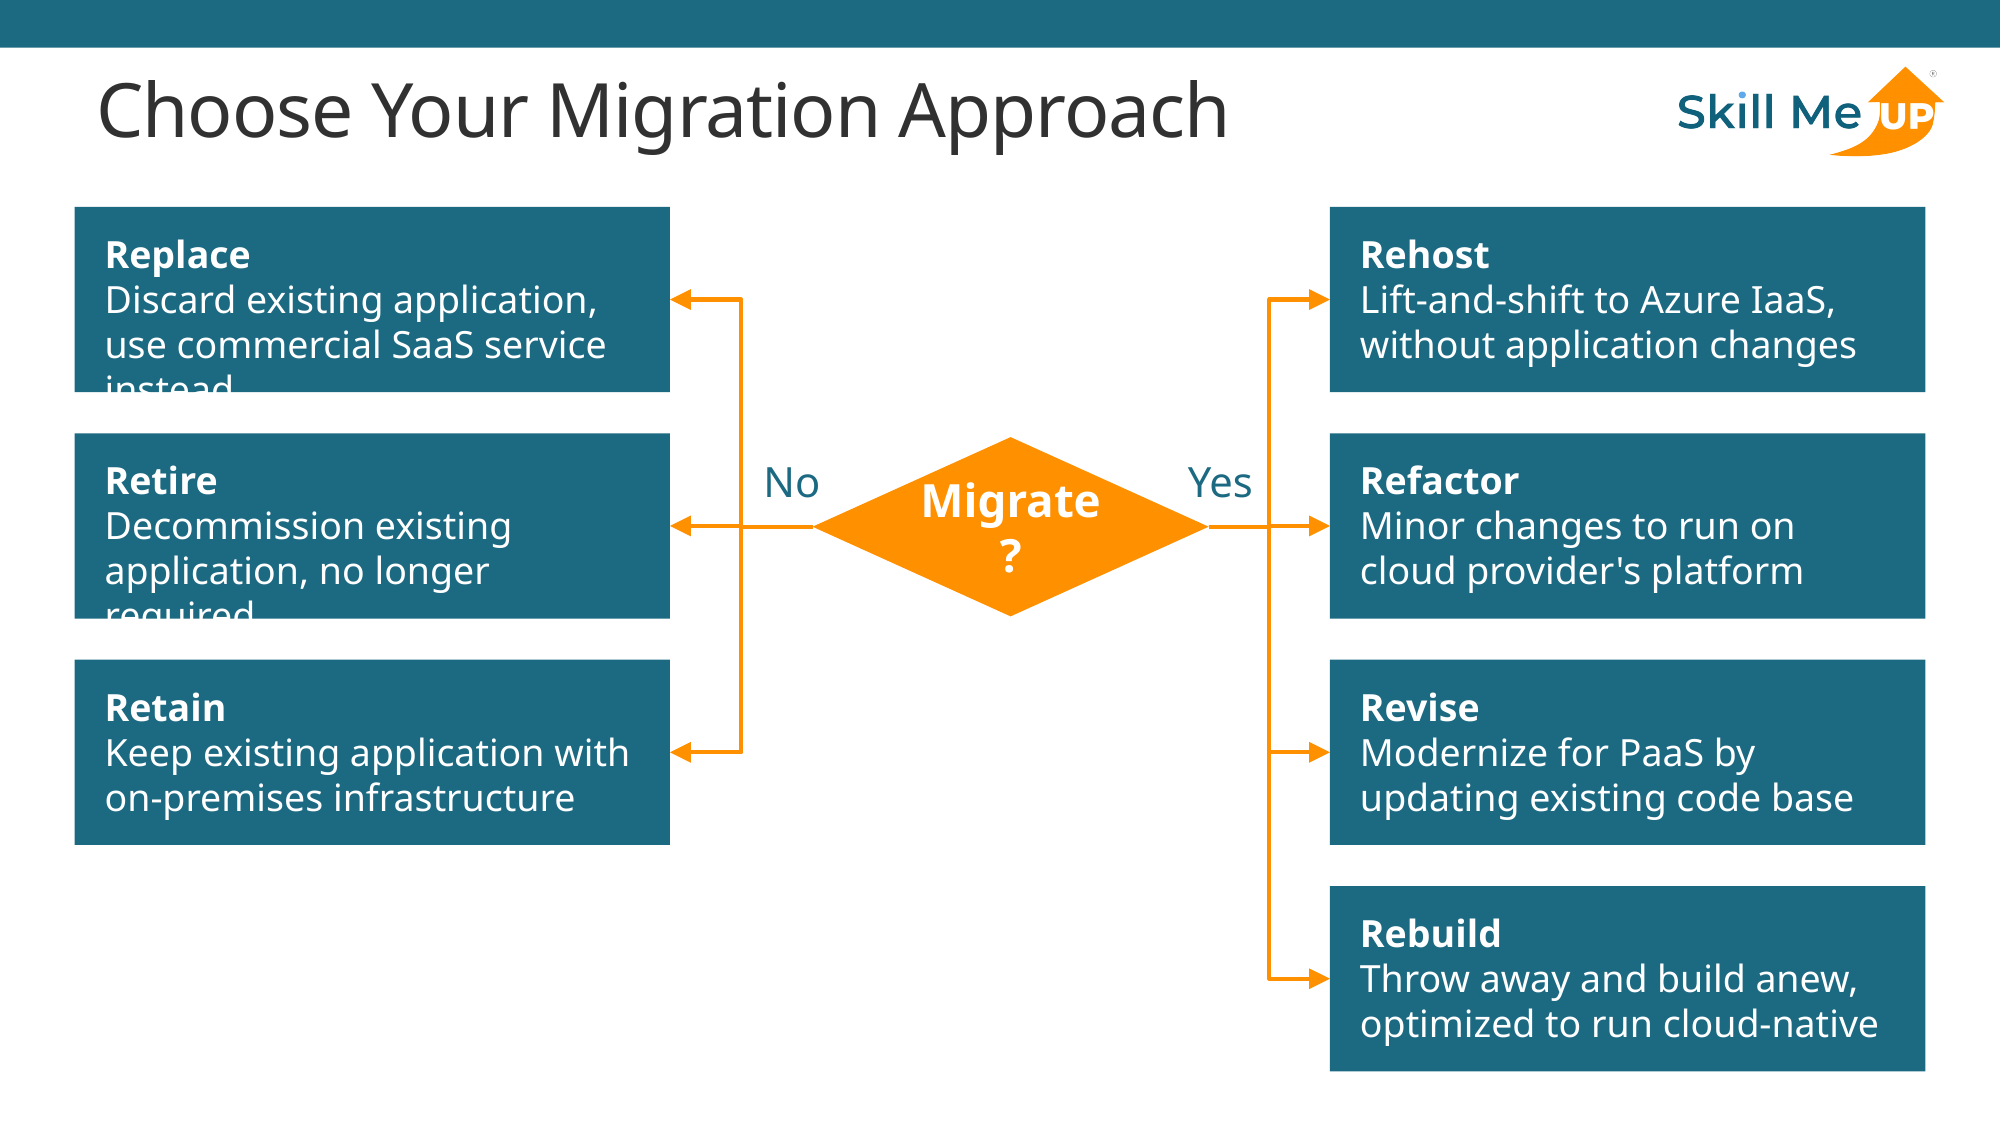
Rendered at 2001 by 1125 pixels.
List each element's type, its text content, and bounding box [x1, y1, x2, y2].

text_box Retain Keep existing application with on-premises infrastructure [74, 659, 671, 846]
text_box Retire Decommission existing application, no longer required [74, 433, 669, 619]
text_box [1208, 299, 1331, 525]
text_box Revise Modernize for PaaS by updating existing code base [1331, 659, 1926, 846]
text_box Yes [1188, 456, 1208, 507]
text_box Replace Discard existing application, use commercial SaaS service instead [74, 206, 671, 393]
text_box Rebuild Throw away and build anew, optimized to run cloud-native [1329, 885, 1926, 1072]
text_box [1208, 526, 1331, 979]
title Choose Your Migration Approach [96, 63, 1668, 154]
text_box Refactor Minor changes to run on cloud provider's platform [1331, 433, 1926, 619]
text_box No [813, 456, 821, 507]
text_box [669, 299, 813, 525]
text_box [669, 526, 813, 753]
text_box Migrate? [813, 436, 1208, 618]
picture [1668, 53, 1955, 169]
text_box Rehost Lift-and-shift to Azure IaaS, without application changes [1329, 206, 1926, 393]
